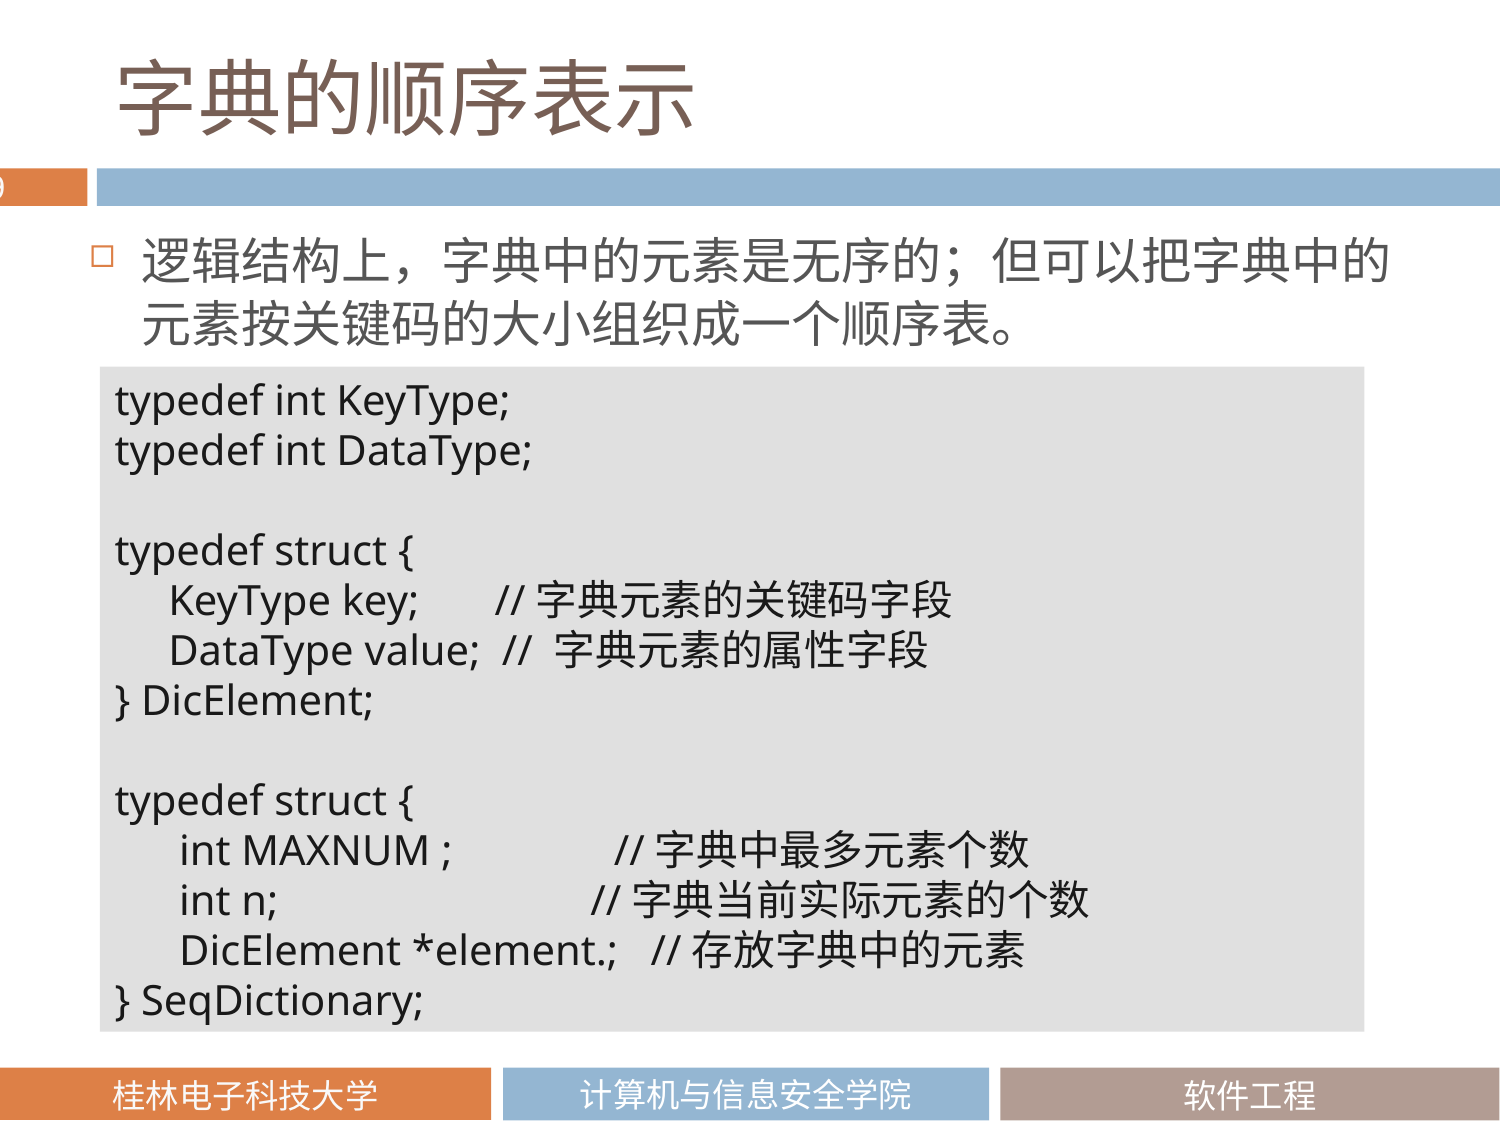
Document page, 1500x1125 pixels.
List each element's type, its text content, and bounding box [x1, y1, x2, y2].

text_box typedef int KeyType; typedef int DataType; typedef struct { KeyType key; //字典元素的关键码字段 DataType value; // 字典元素的属性字段 } DicElement; typedef struct { int MAXNUM ; //字典中最多元素个数 int n; //字典当前实际元素的个数 DicElement *element.; //存放字典中的元素 } SeqDictionary; [99, 366, 1365, 1032]
list 逻辑结构上，字典中的元素是无序的；但可以把字典中的元素按关键码的大小组织成一个顺序表。 [73, 219, 1412, 368]
title 字典的顺序表示 [99, 37, 1438, 155]
